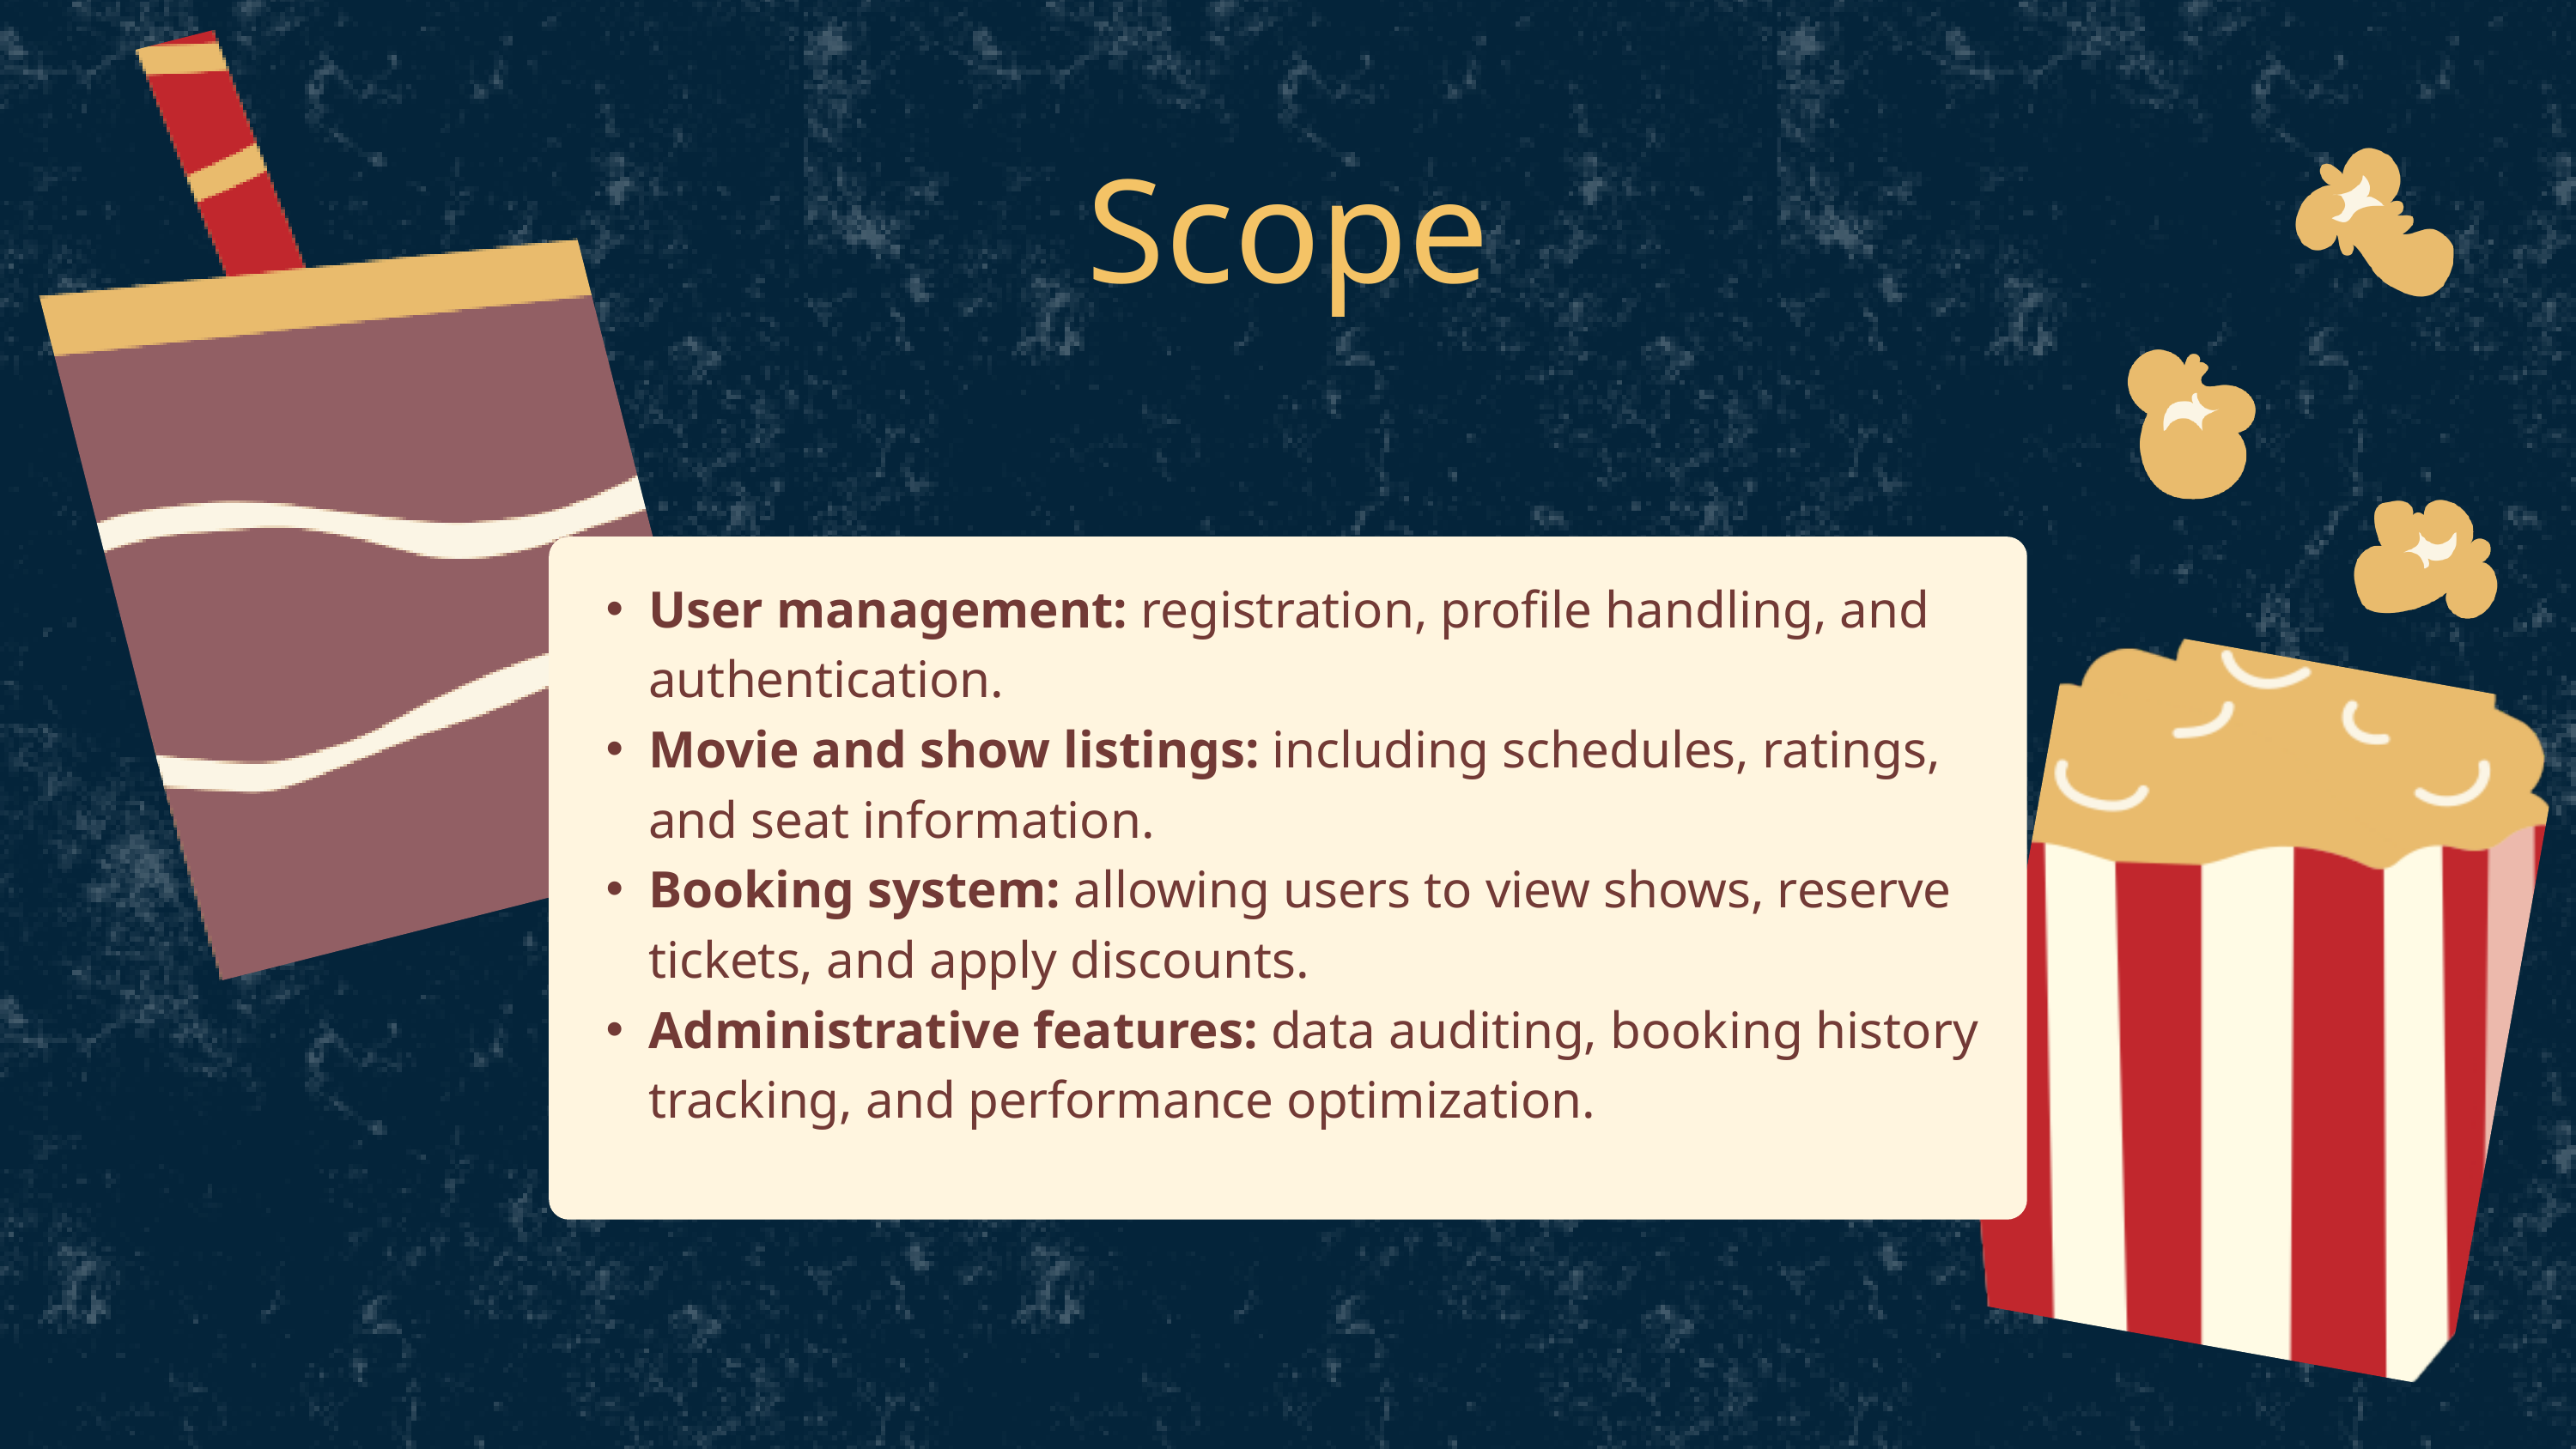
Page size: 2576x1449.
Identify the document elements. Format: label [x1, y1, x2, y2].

text_box [548, 536, 2027, 1220]
text_box [0, 0, 2576, 1449]
